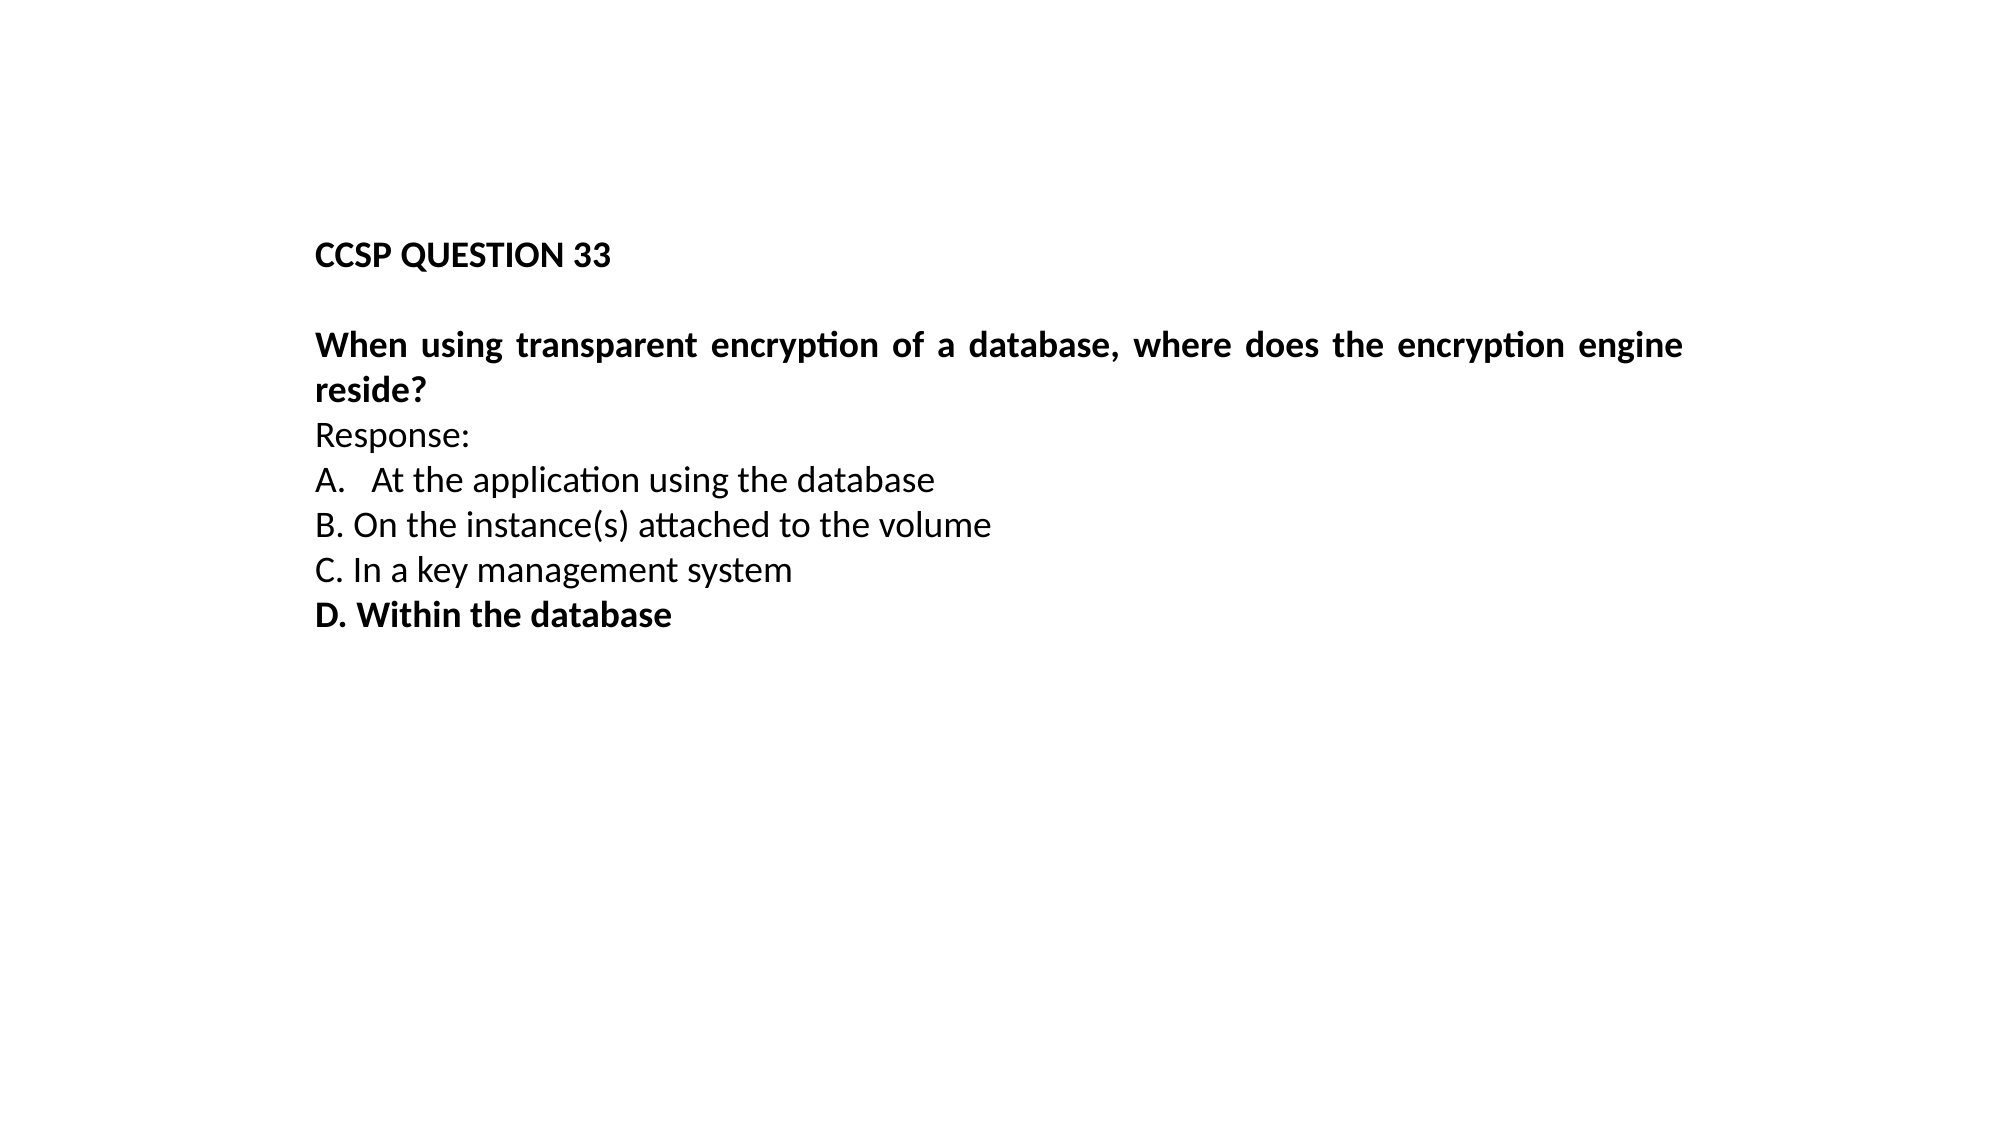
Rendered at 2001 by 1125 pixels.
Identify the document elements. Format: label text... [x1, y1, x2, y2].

text_box CCSP QUESTION 33 When using transparent encryption of a database, where does the encryption engine reside? Response: At the application using the database B. On the instance(s) attached to the volume C. In a key management system D. Within the database [300, 222, 1700, 643]
